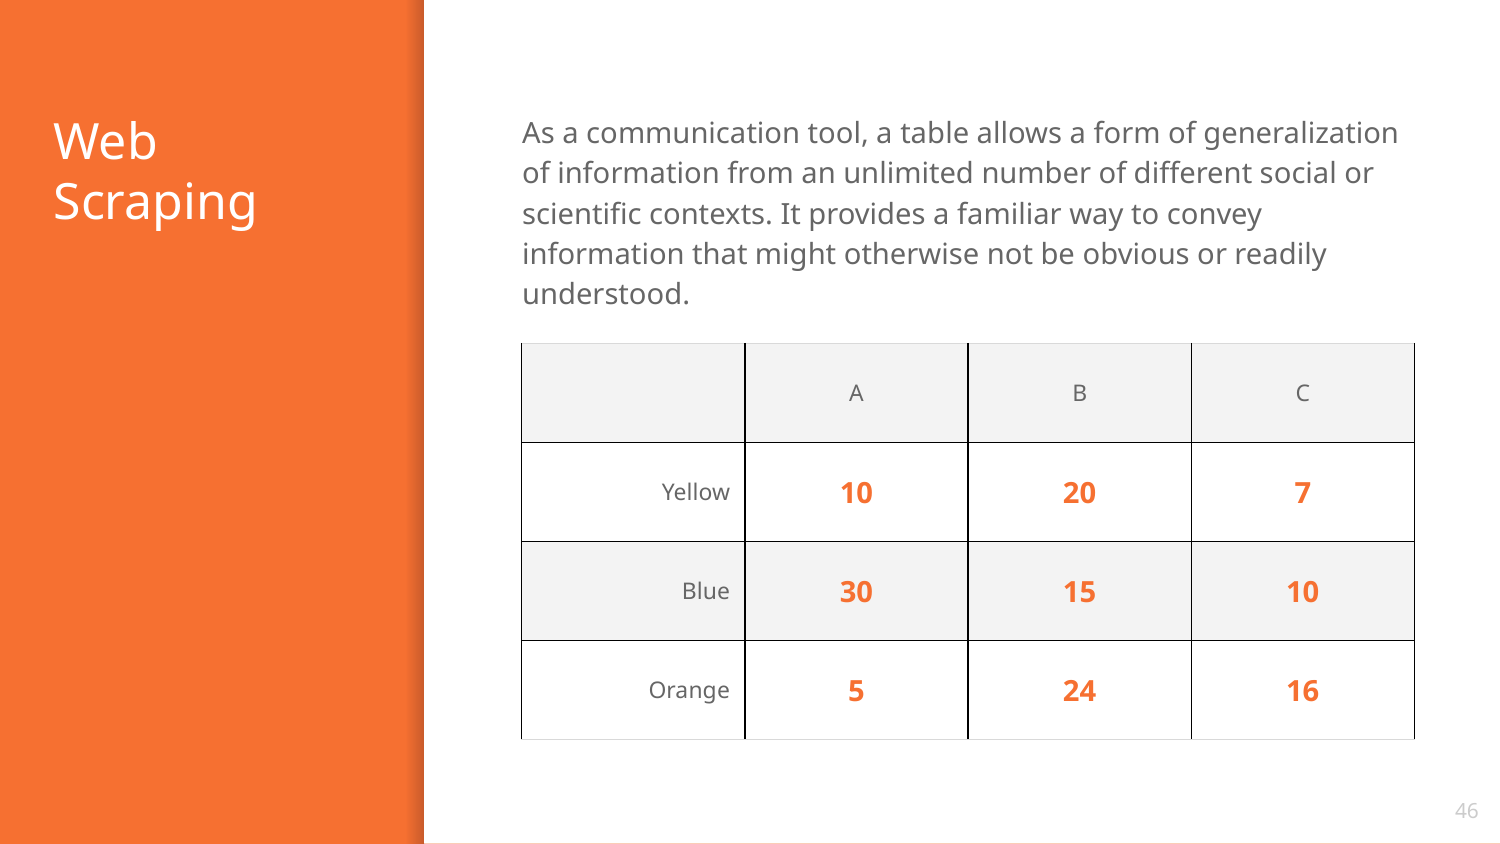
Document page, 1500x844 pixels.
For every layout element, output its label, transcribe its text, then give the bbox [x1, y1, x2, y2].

table_cell 10 [1192, 542, 1414, 640]
table_header C [1192, 344, 1414, 442]
table_header B [969, 344, 1191, 442]
table_cell 10 [746, 443, 967, 541]
table_cell 20 [969, 443, 1191, 541]
table_header [522, 344, 744, 442]
slide_number 46 [1403, 779, 1494, 844]
table_cell Yellow [522, 443, 744, 541]
table_cell Blue [522, 542, 744, 640]
title Web Scraping [38, 94, 375, 748]
table_cell 5 [746, 641, 967, 739]
table_cell 16 [1192, 641, 1414, 739]
table_cell 7 [1192, 443, 1414, 541]
table_cell 30 [746, 542, 967, 640]
table_header A [746, 344, 967, 442]
table_cell 24 [969, 641, 1191, 739]
table_cell 15 [969, 542, 1191, 640]
table_cell Orange [522, 641, 744, 739]
list As a communication tool, a table allows a form of generalization of information from an unlimited number of different social or scientific contexts. It provides a familiar way to convey information that might otherwise not be obvious or readily understood. [506, 94, 1425, 269]
